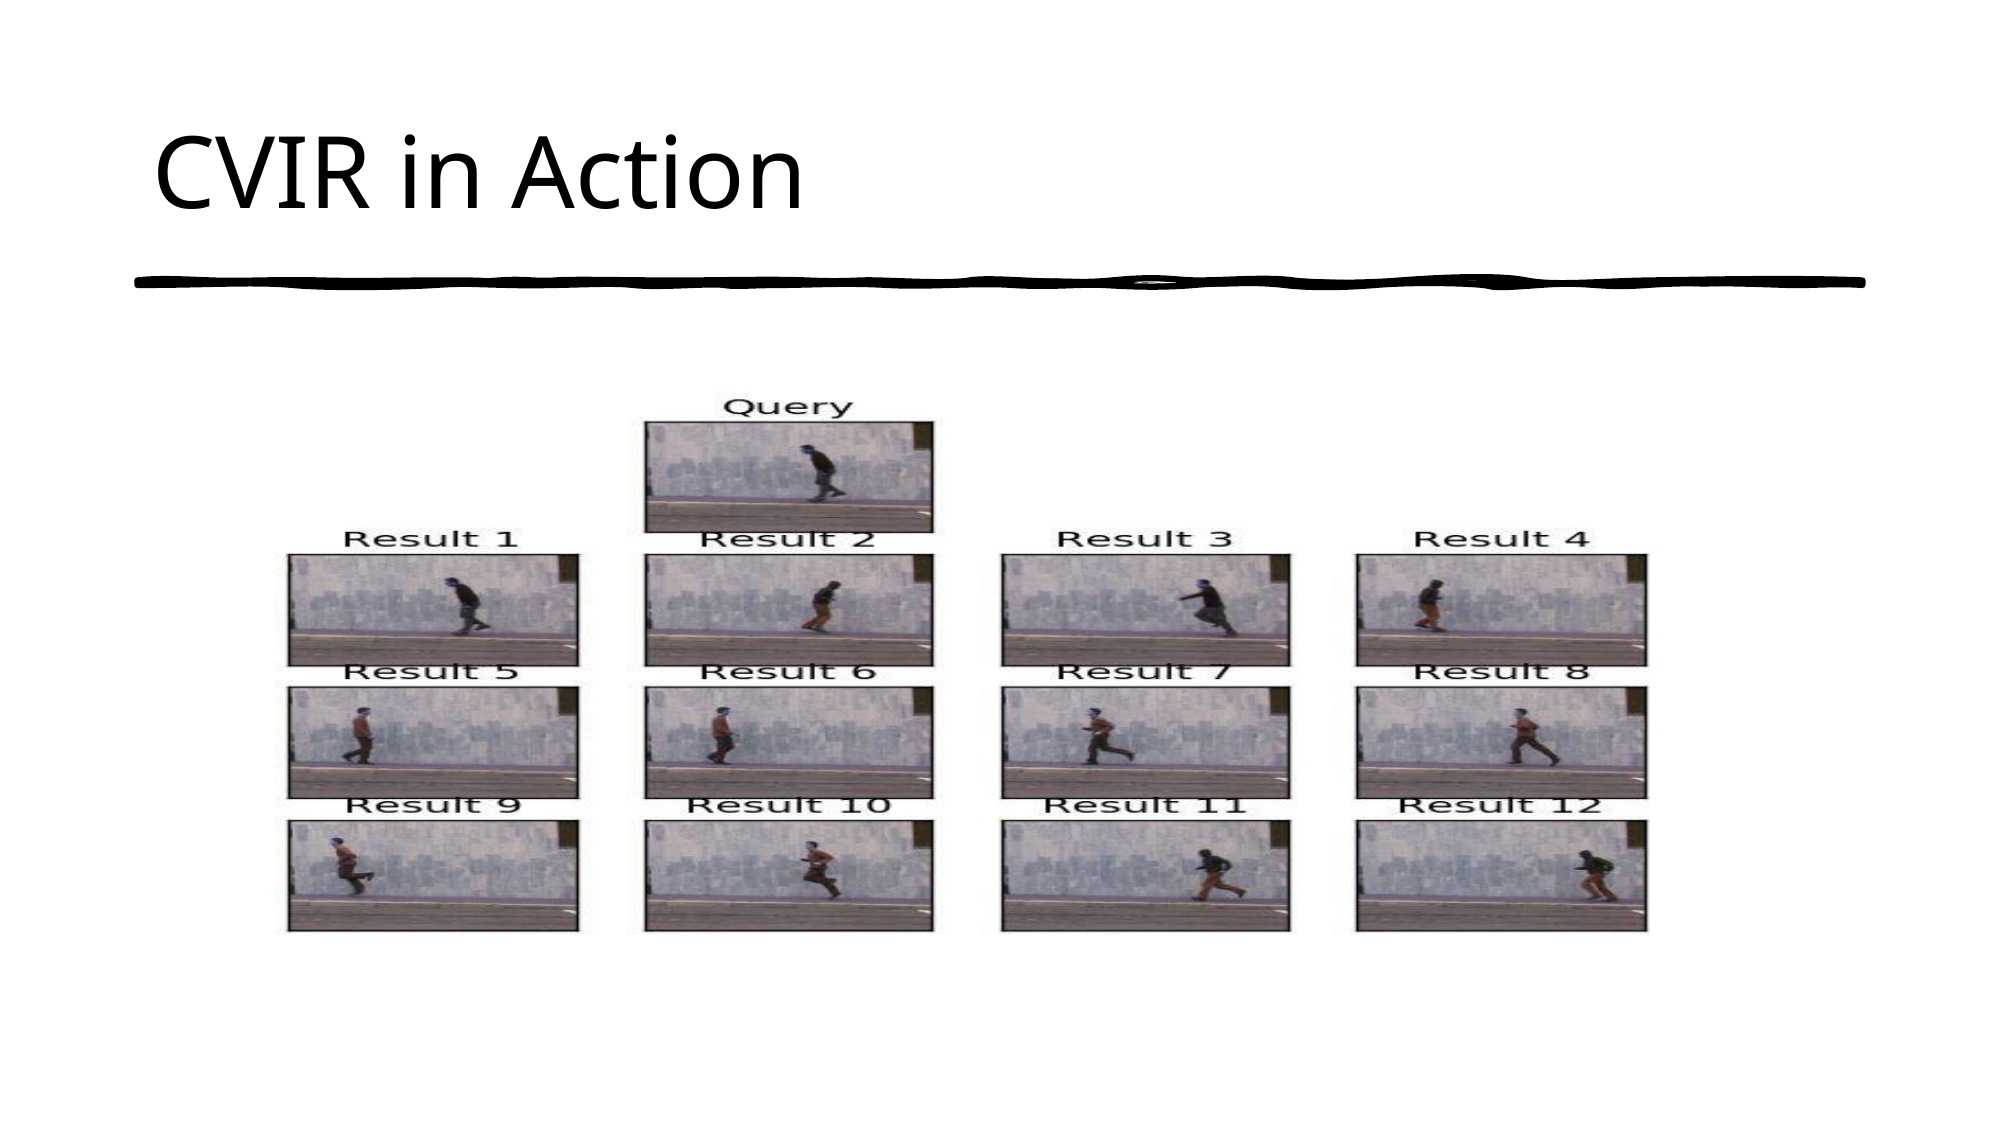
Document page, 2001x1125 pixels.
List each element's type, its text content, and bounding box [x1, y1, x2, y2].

title CVIR in Action [137, 59, 1863, 278]
picture [64, 358, 1824, 993]
